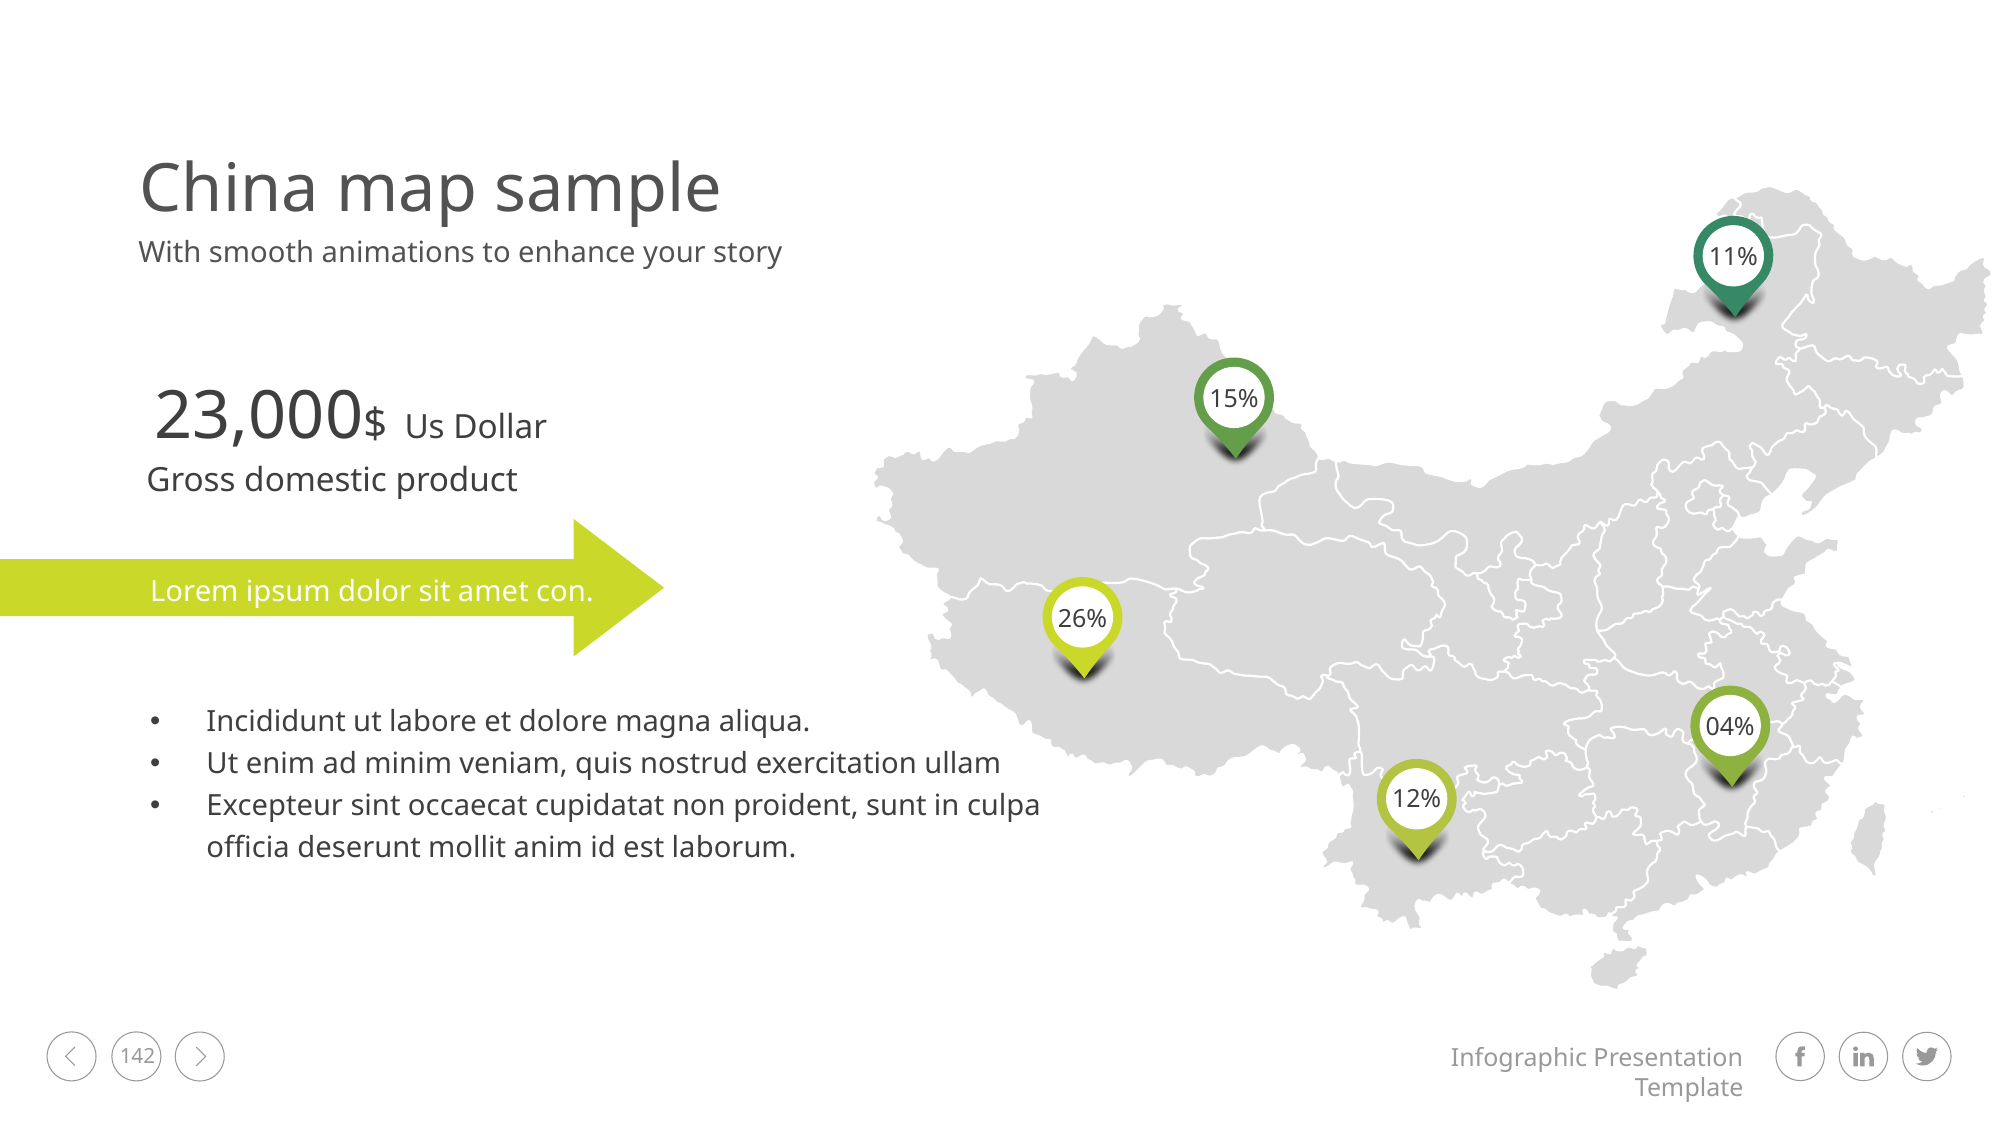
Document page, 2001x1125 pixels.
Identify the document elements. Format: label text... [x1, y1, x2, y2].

slide_number 142 [88, 1026, 187, 1087]
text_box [135, 137, 786, 276]
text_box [1042, 577, 1123, 697]
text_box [1376, 758, 1457, 879]
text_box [1693, 215, 1774, 336]
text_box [1690, 685, 1771, 805]
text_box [0, 364, 665, 657]
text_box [871, 185, 1992, 992]
text_box Incididunt ut labore et dolore magna aliqua. Ut enim ad minim veniam, quis nostrud exercitation ullam Excepteur sint occaecat cupidatat non proident, sunt in culpa officia deserunt mollit anim id est laborum. [135, 688, 871, 871]
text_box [1194, 357, 1274, 477]
